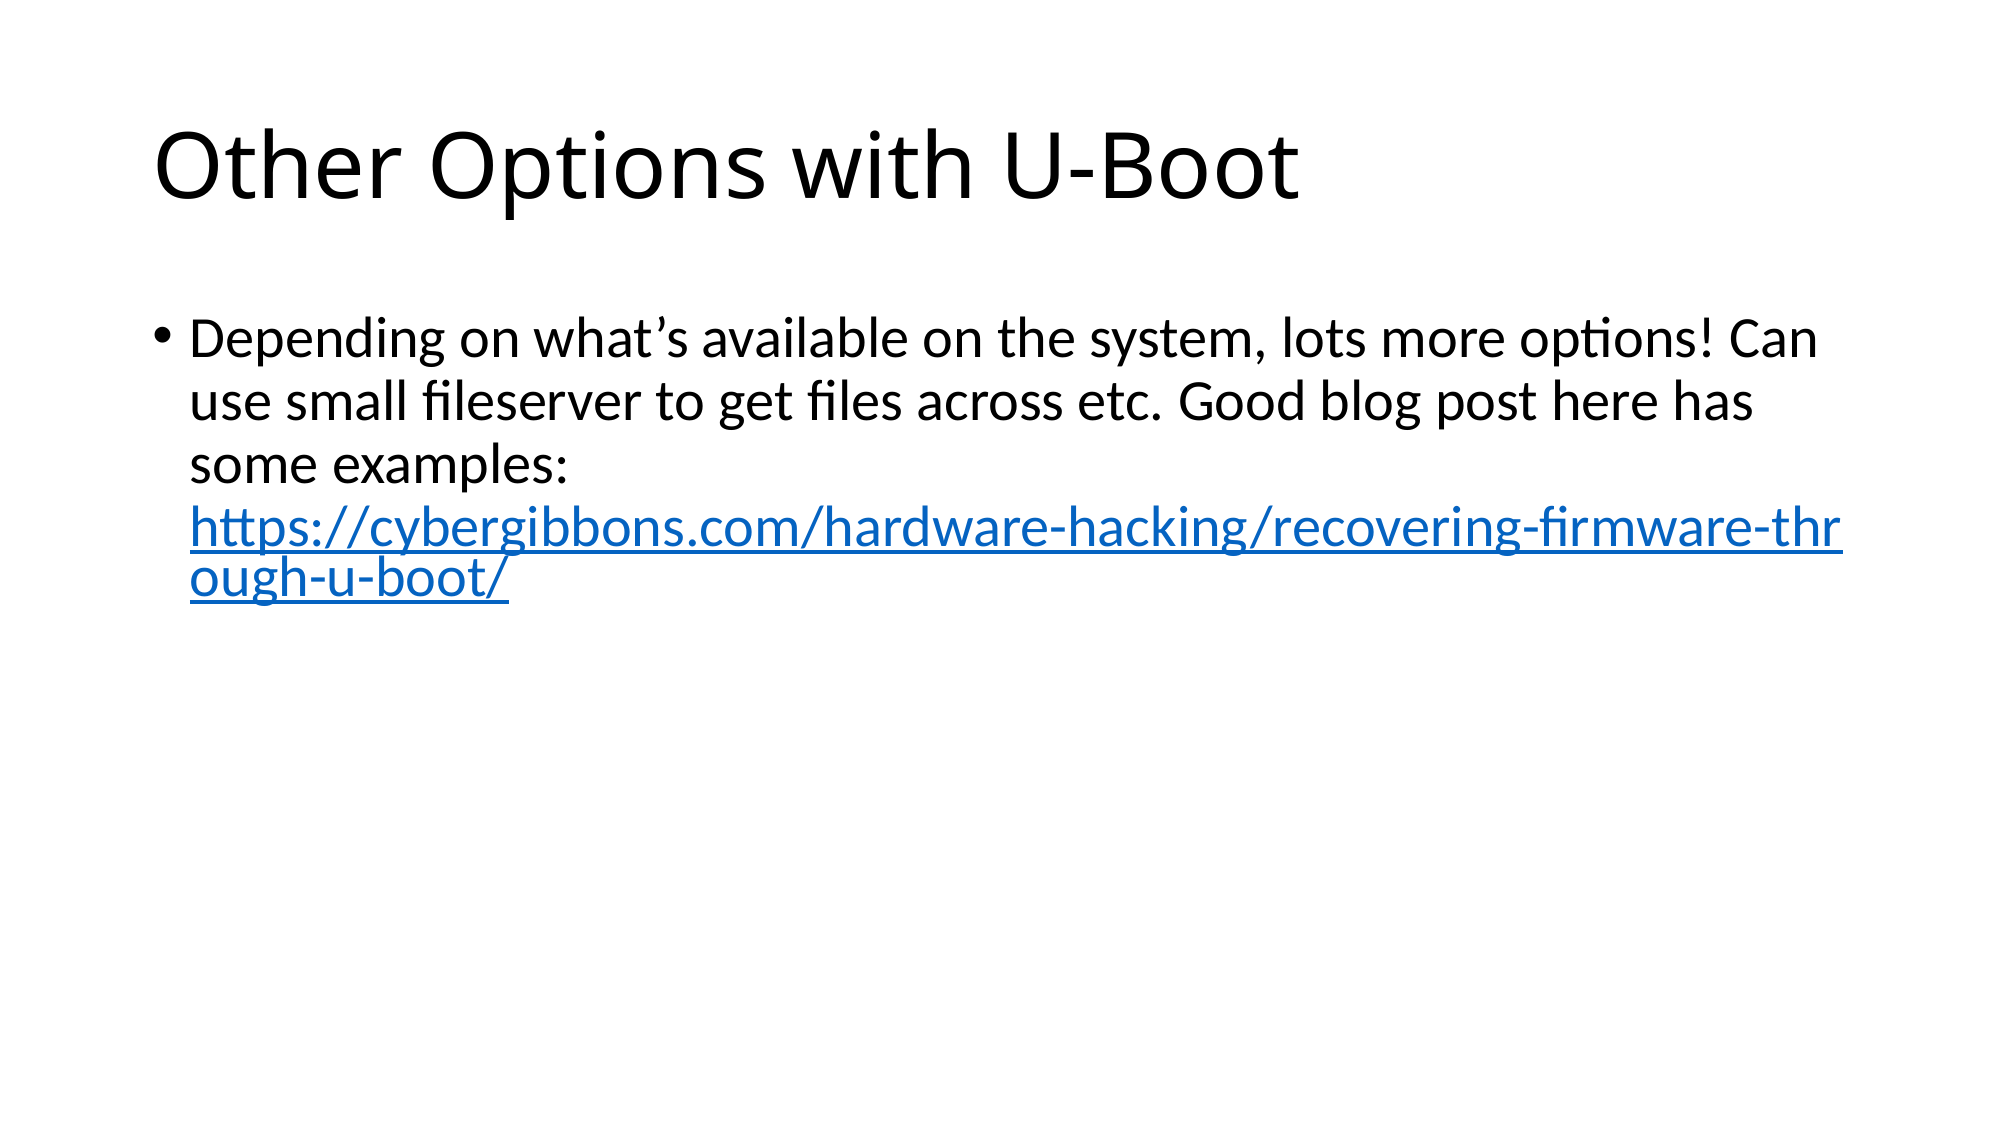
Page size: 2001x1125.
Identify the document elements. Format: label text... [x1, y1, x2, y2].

list Depending on what’s available on the system, lots more options! Can use small fileserver to get files across etc. Good blog post here has some examples: https://cybergibbons.com/hardware-hacking/recovering-firmware-through-u-boot/ [137, 299, 1863, 1014]
title Other Options with U-Boot [137, 59, 1863, 278]
